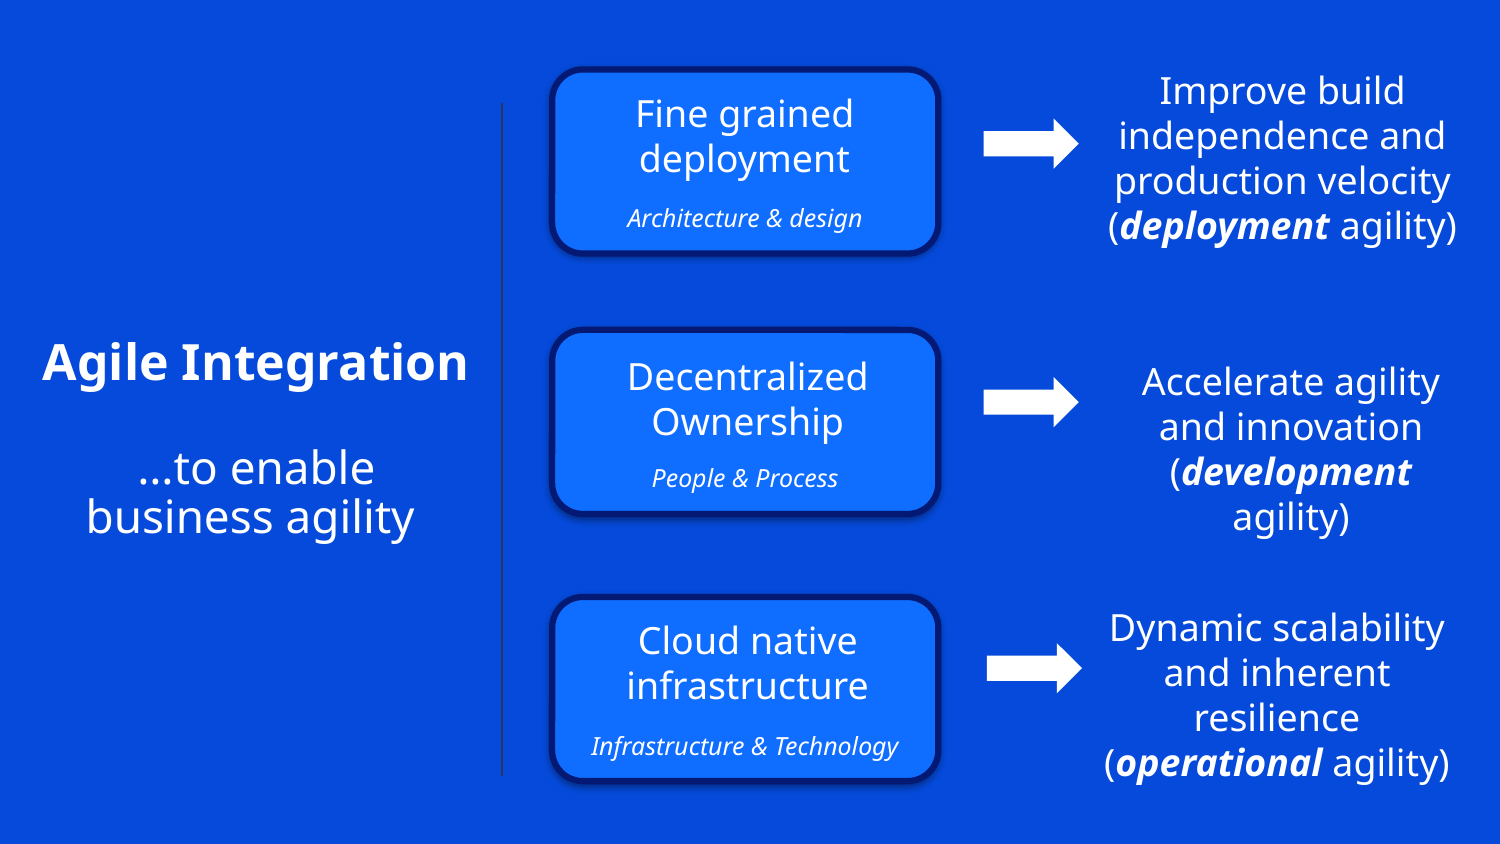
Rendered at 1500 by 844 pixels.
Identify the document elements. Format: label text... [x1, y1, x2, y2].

text_box [983, 118, 1079, 169]
text_box Improve build independence and production velocity (deployment agility) [1089, 59, 1476, 255]
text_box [551, 329, 939, 515]
text_box [983, 377, 1079, 428]
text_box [551, 69, 939, 254]
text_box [551, 596, 939, 782]
text_box Dynamic scalability and inherent resilience (operational agility) [1078, 596, 1476, 792]
text_box Accelerate agility and innovation (development agility) [1092, 350, 1490, 546]
text_box [986, 643, 1083, 694]
text_box Agile Integration …to enable business agility [24, 52, 489, 830]
